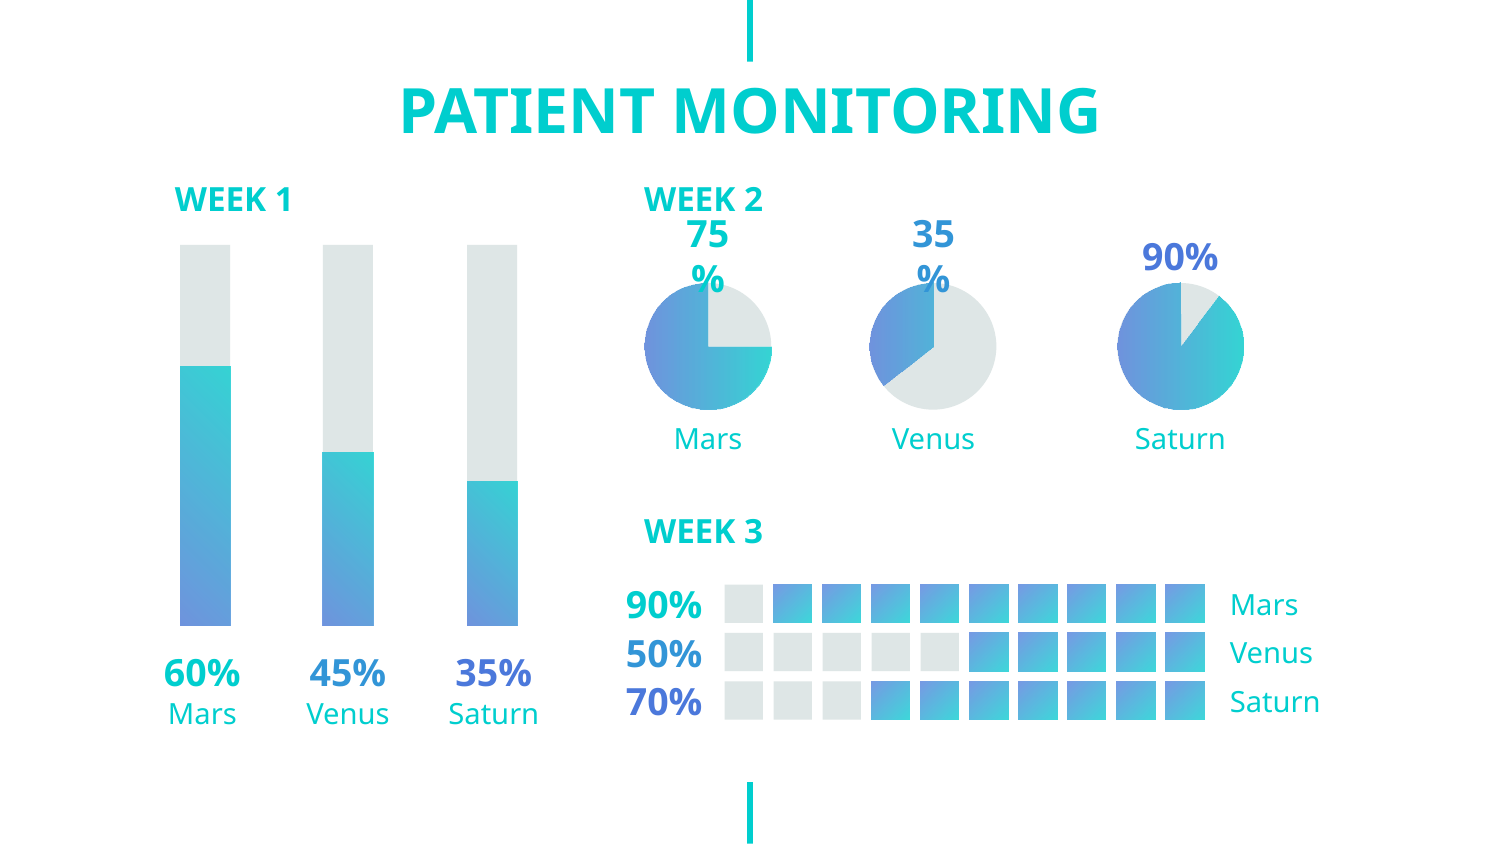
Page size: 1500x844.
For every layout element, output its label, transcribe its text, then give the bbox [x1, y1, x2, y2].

title 70% [604, 679, 718, 722]
text_box [322, 244, 373, 452]
title WEEK 3 [629, 509, 796, 551]
text_box [467, 481, 518, 626]
title Venus [863, 416, 1004, 459]
text_box [1116, 584, 1155, 623]
text_box [1067, 681, 1106, 720]
text_box [180, 244, 231, 366]
text_box [1116, 632, 1155, 672]
text_box [1181, 283, 1218, 344]
text_box [708, 282, 772, 346]
text_box [1116, 681, 1155, 720]
text_box [322, 452, 373, 626]
text_box [871, 681, 910, 720]
text_box [869, 282, 934, 386]
text_box [467, 244, 518, 481]
text_box [1165, 681, 1204, 720]
title Mars [654, 416, 762, 459]
title 35% [437, 650, 551, 693]
title 50% [604, 631, 718, 673]
text_box [920, 632, 959, 672]
title 45% [291, 650, 405, 693]
text_box [1165, 632, 1204, 672]
title 90% [1117, 234, 1244, 277]
text_box [883, 283, 997, 410]
text_box [822, 584, 861, 623]
title Saturn [424, 692, 564, 734]
text_box [1018, 632, 1057, 672]
text_box [724, 681, 763, 720]
text_box [969, 681, 1008, 720]
text_box [1067, 584, 1106, 623]
text_box [1165, 584, 1204, 623]
text_box [773, 584, 812, 623]
text_box [773, 681, 812, 720]
text_box [1018, 584, 1057, 623]
title 60% [145, 650, 259, 693]
text_box [822, 681, 861, 720]
text_box [1067, 632, 1106, 672]
text_box [180, 366, 231, 626]
text_box [871, 584, 910, 623]
text_box [644, 282, 772, 410]
text_box [822, 632, 861, 672]
title 35% [887, 234, 980, 277]
title Venus [272, 692, 424, 734]
text_box [969, 584, 1008, 623]
title 90% [604, 582, 718, 625]
text_box [920, 681, 959, 720]
text_box [773, 632, 812, 672]
text_box [871, 632, 910, 672]
text_box [1117, 282, 1244, 410]
title WEEK 1 [159, 177, 327, 220]
text_box [724, 632, 763, 672]
title Saturn [1105, 416, 1256, 459]
text_box [1018, 681, 1057, 720]
title Venus [1214, 631, 1355, 673]
title Saturn [1214, 679, 1355, 722]
text_box [724, 584, 763, 623]
text_box [920, 584, 959, 623]
title PATIENT MONITORING [284, 56, 1216, 176]
title 75% [662, 234, 754, 277]
title WEEK 2 [629, 177, 796, 220]
title Mars [1214, 582, 1355, 625]
text_box [969, 632, 1008, 672]
title Mars [148, 693, 257, 734]
